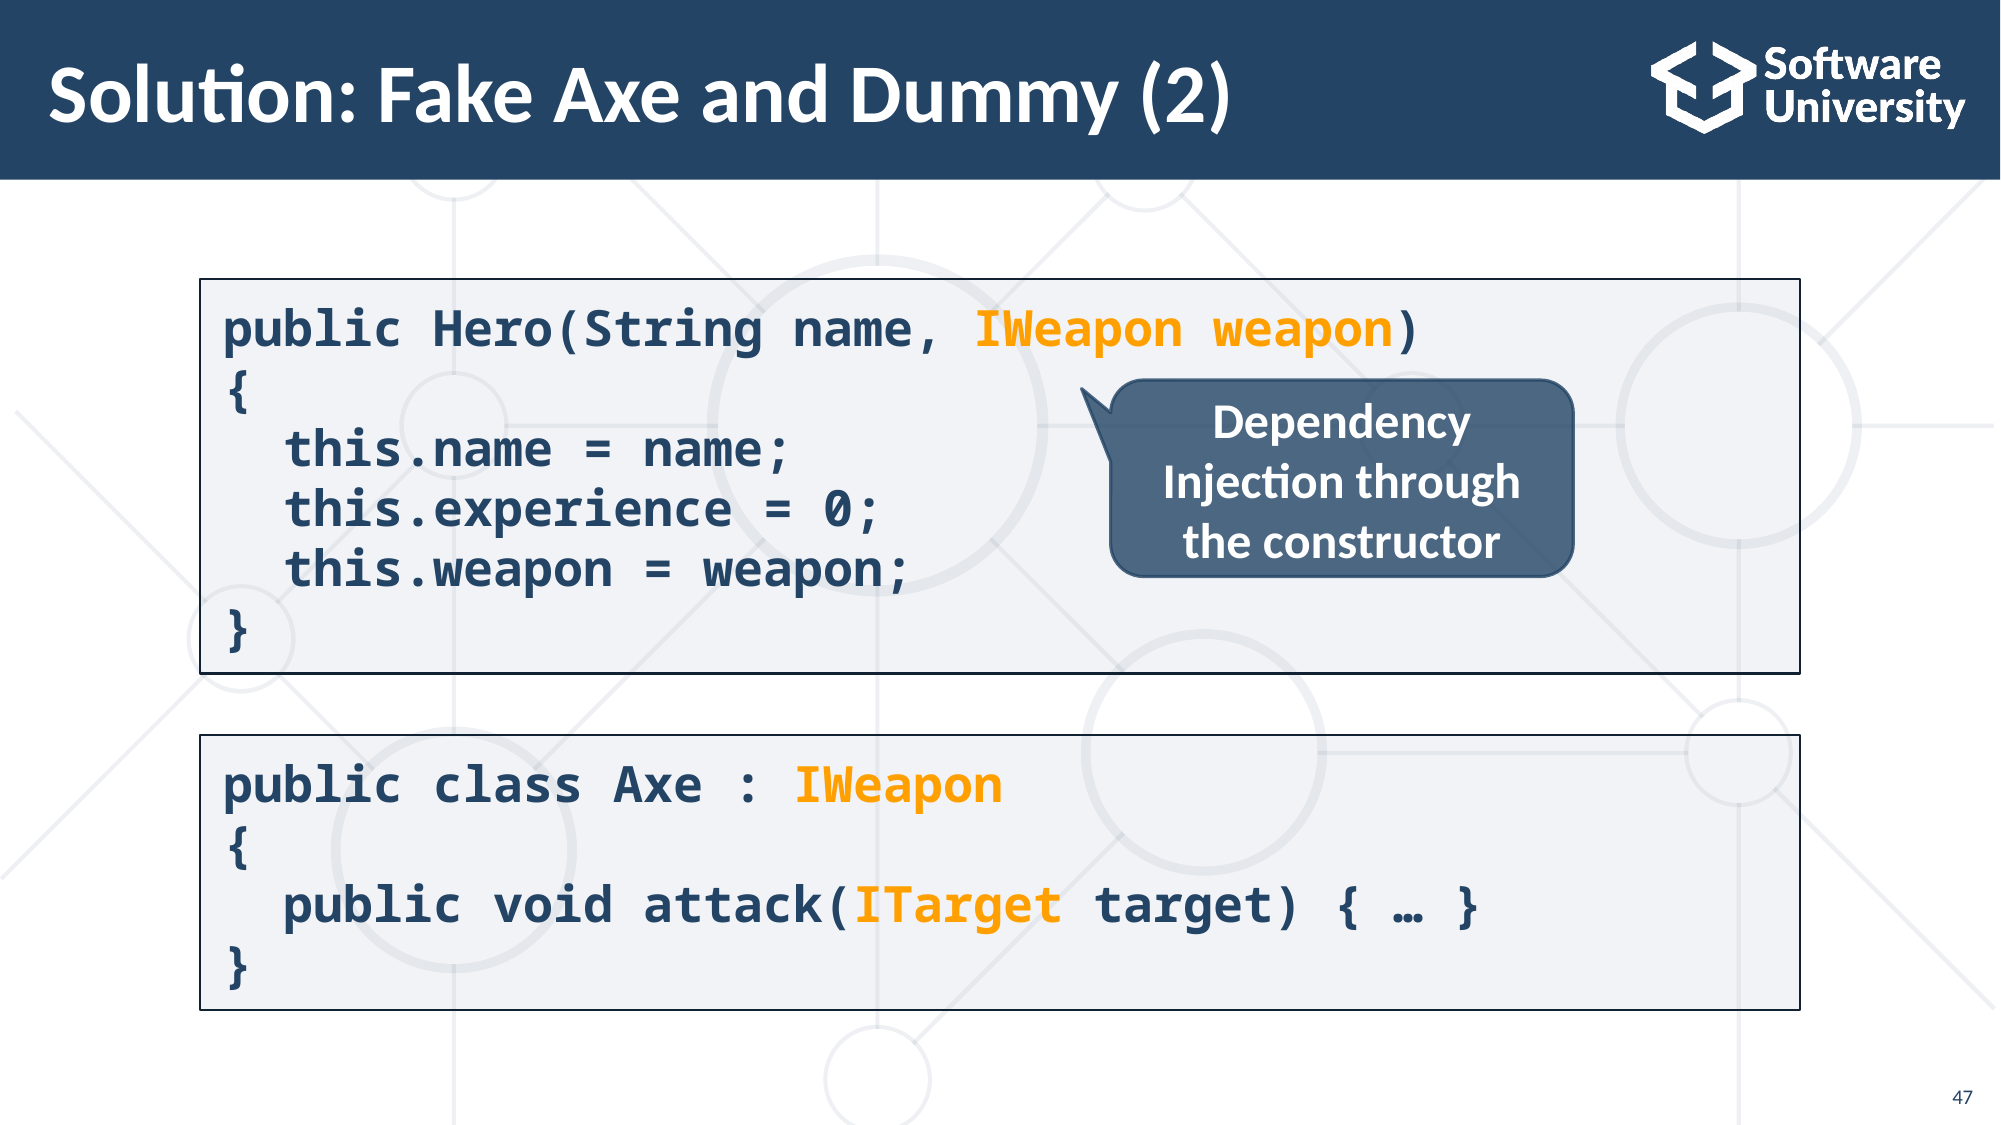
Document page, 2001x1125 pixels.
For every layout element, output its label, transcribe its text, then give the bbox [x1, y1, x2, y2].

text_box public class Axe : IWeapon { public void attack(ITarget target) { … } } [200, 734, 1800, 1010]
slide_number 47 [1927, 1067, 1989, 1117]
picture [1651, 41, 1966, 134]
title Solution: Fake Axe and Dummy (2) [31, 16, 1625, 162]
text_box public Hero(String name, IWeapon weapon) { this.name = name; this.experience = 0; this.weapon = weapon; } [200, 278, 1800, 674]
text_box Dependency Injection through the constructor [1079, 377, 1576, 579]
